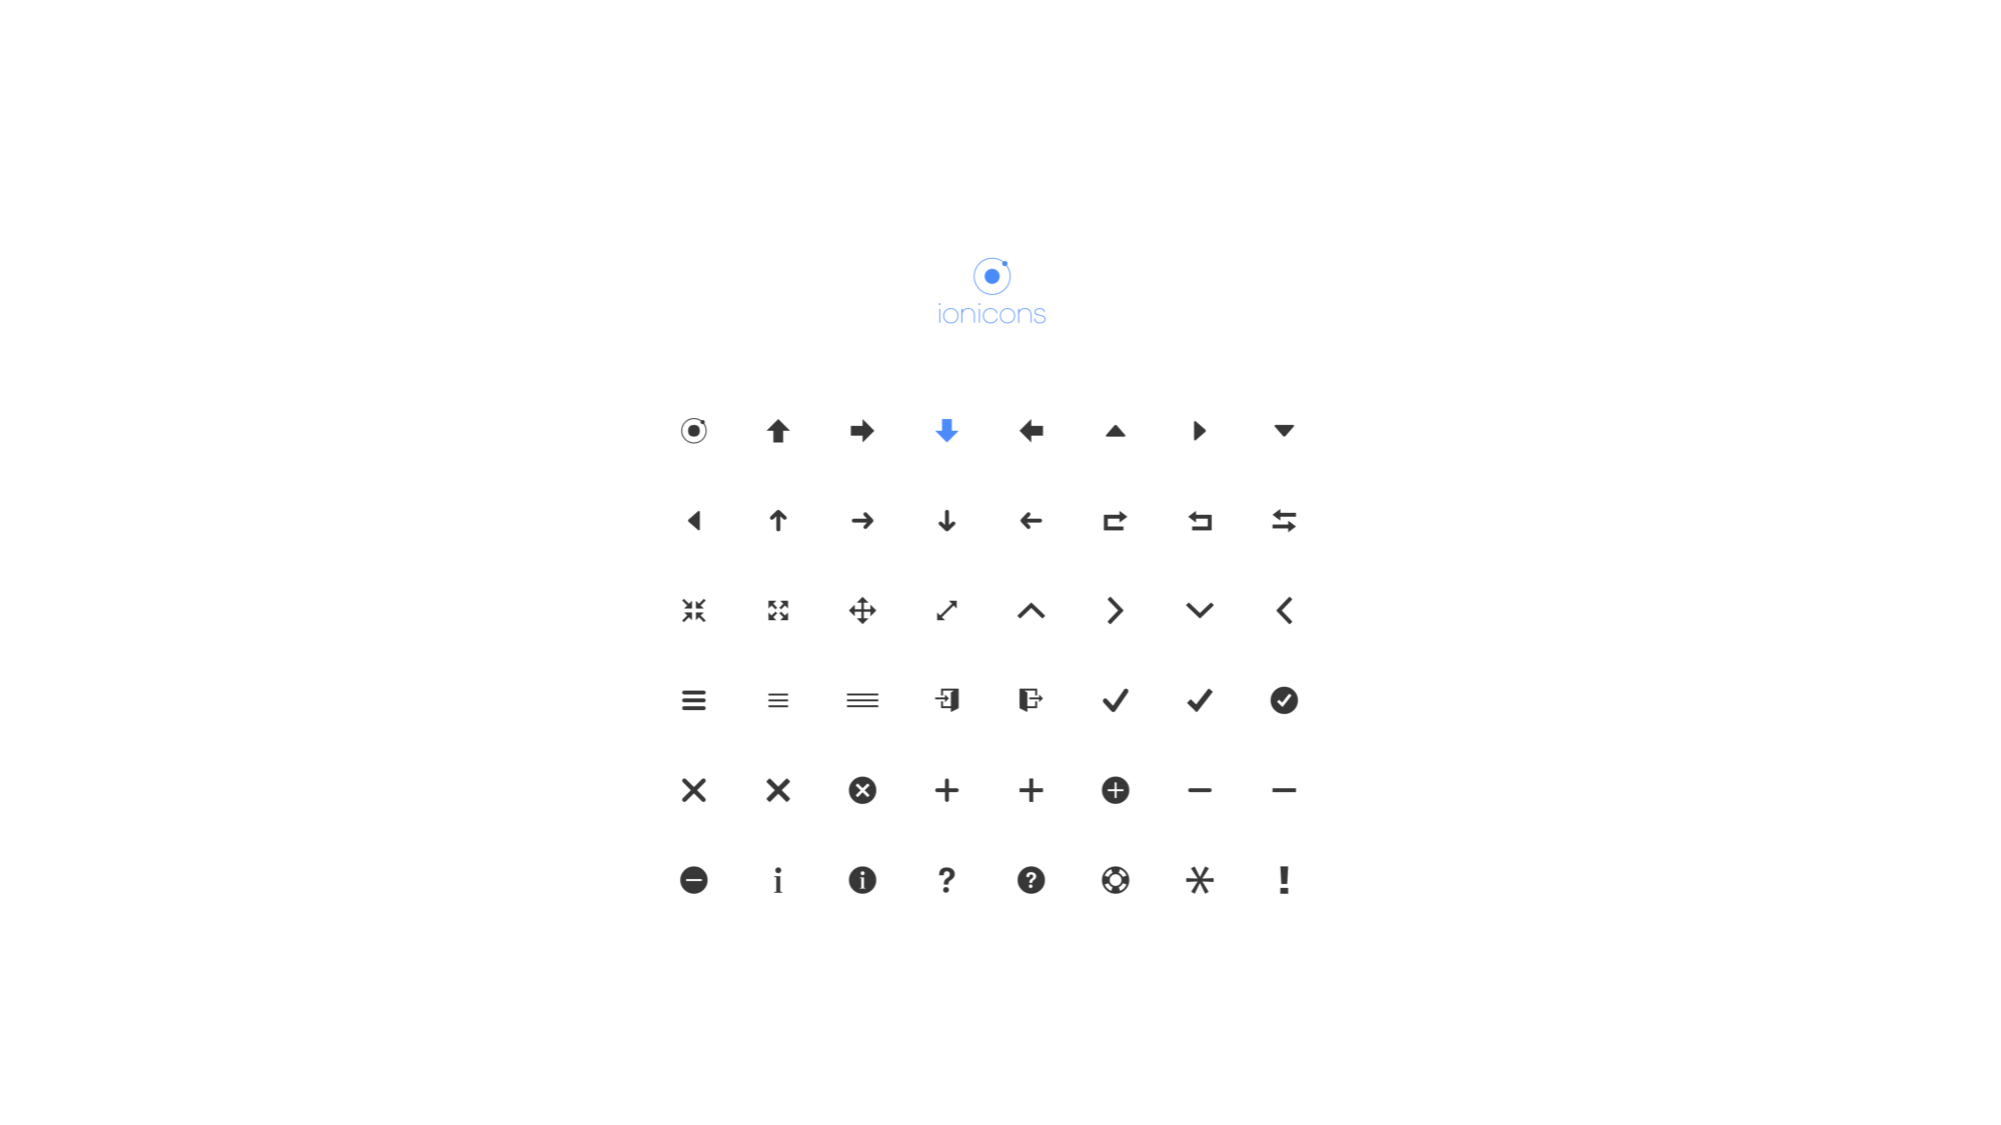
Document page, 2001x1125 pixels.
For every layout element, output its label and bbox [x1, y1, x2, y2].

picture [249, 142, 1750, 986]
